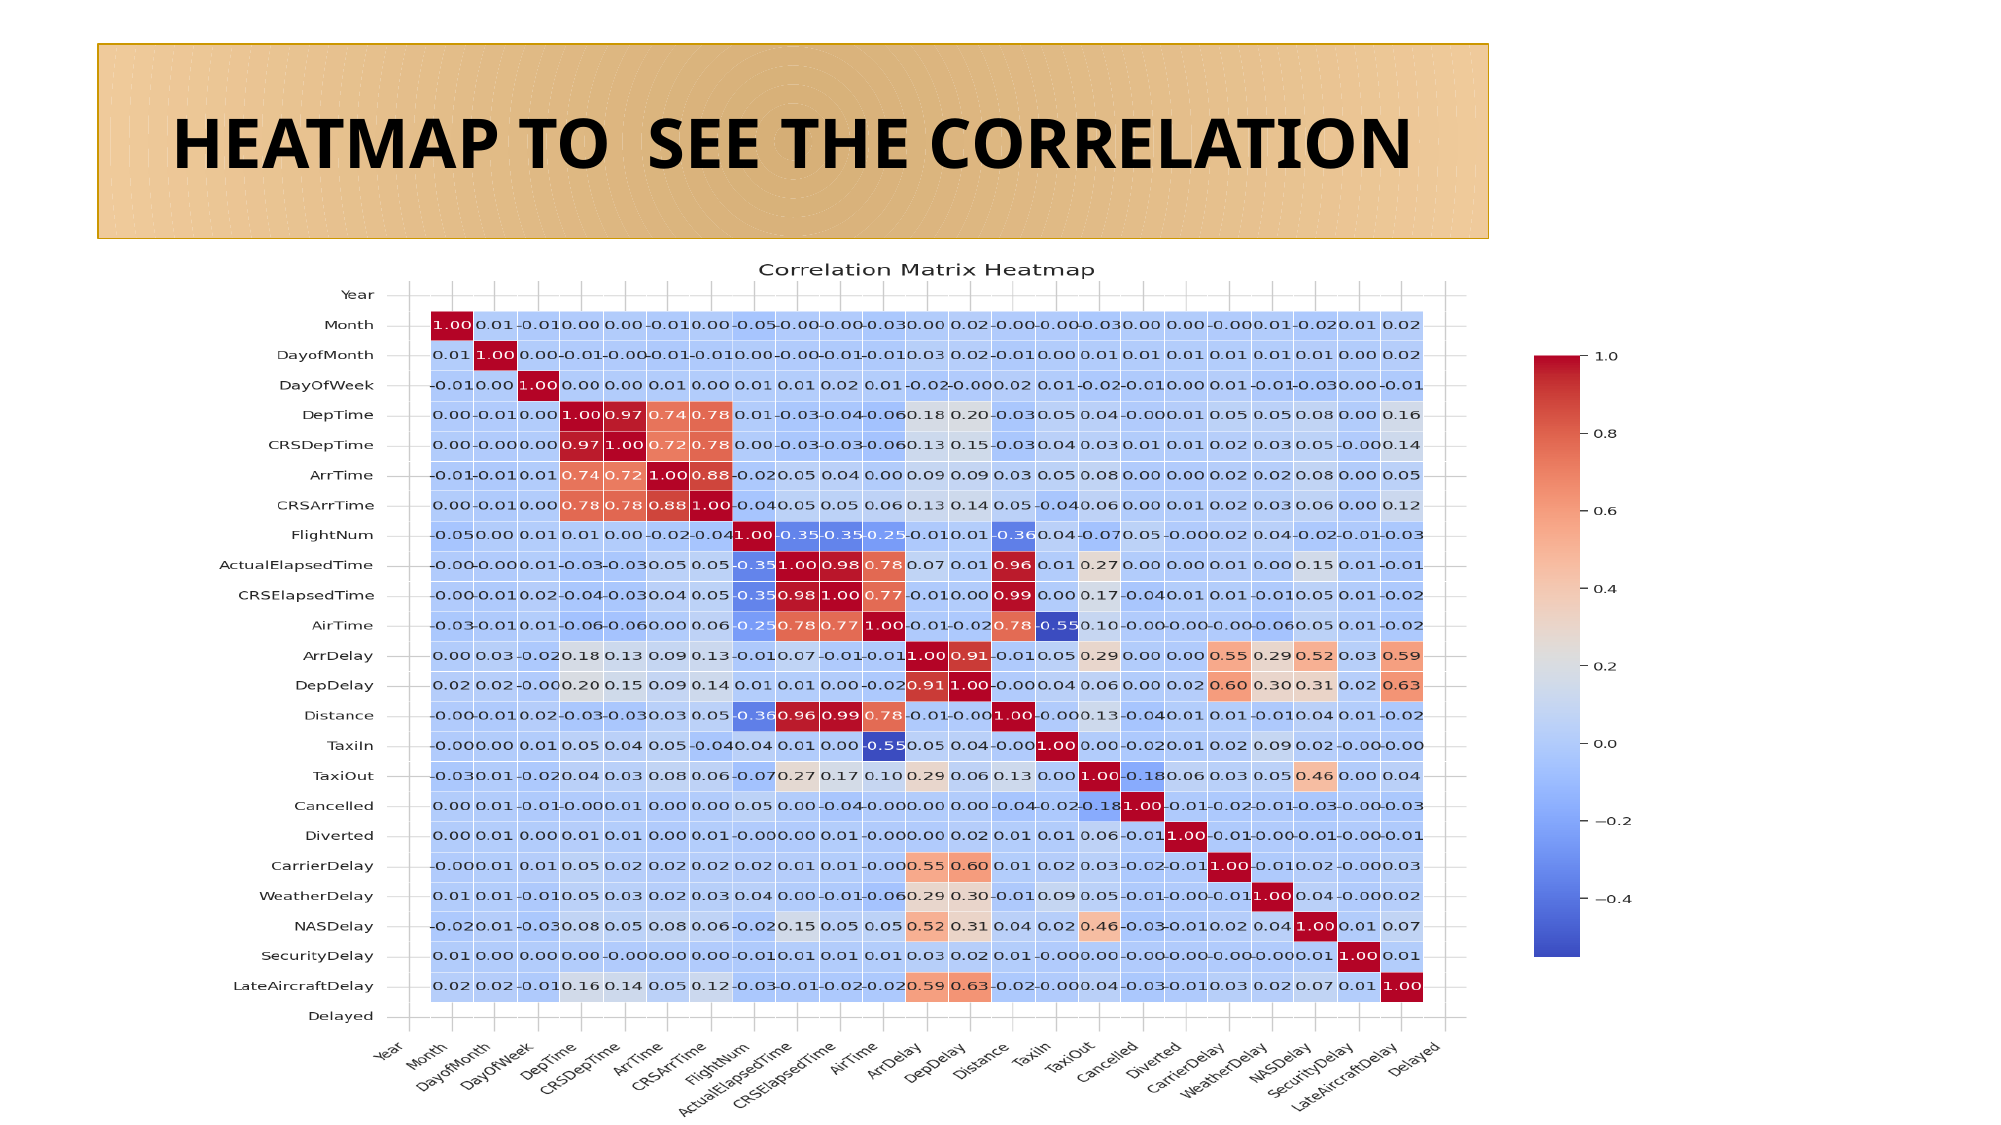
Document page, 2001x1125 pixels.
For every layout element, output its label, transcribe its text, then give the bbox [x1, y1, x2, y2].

picture [209, 257, 1641, 1125]
text_box HEATMAP TO SEE THE CORRELATION [97, 43, 1489, 239]
